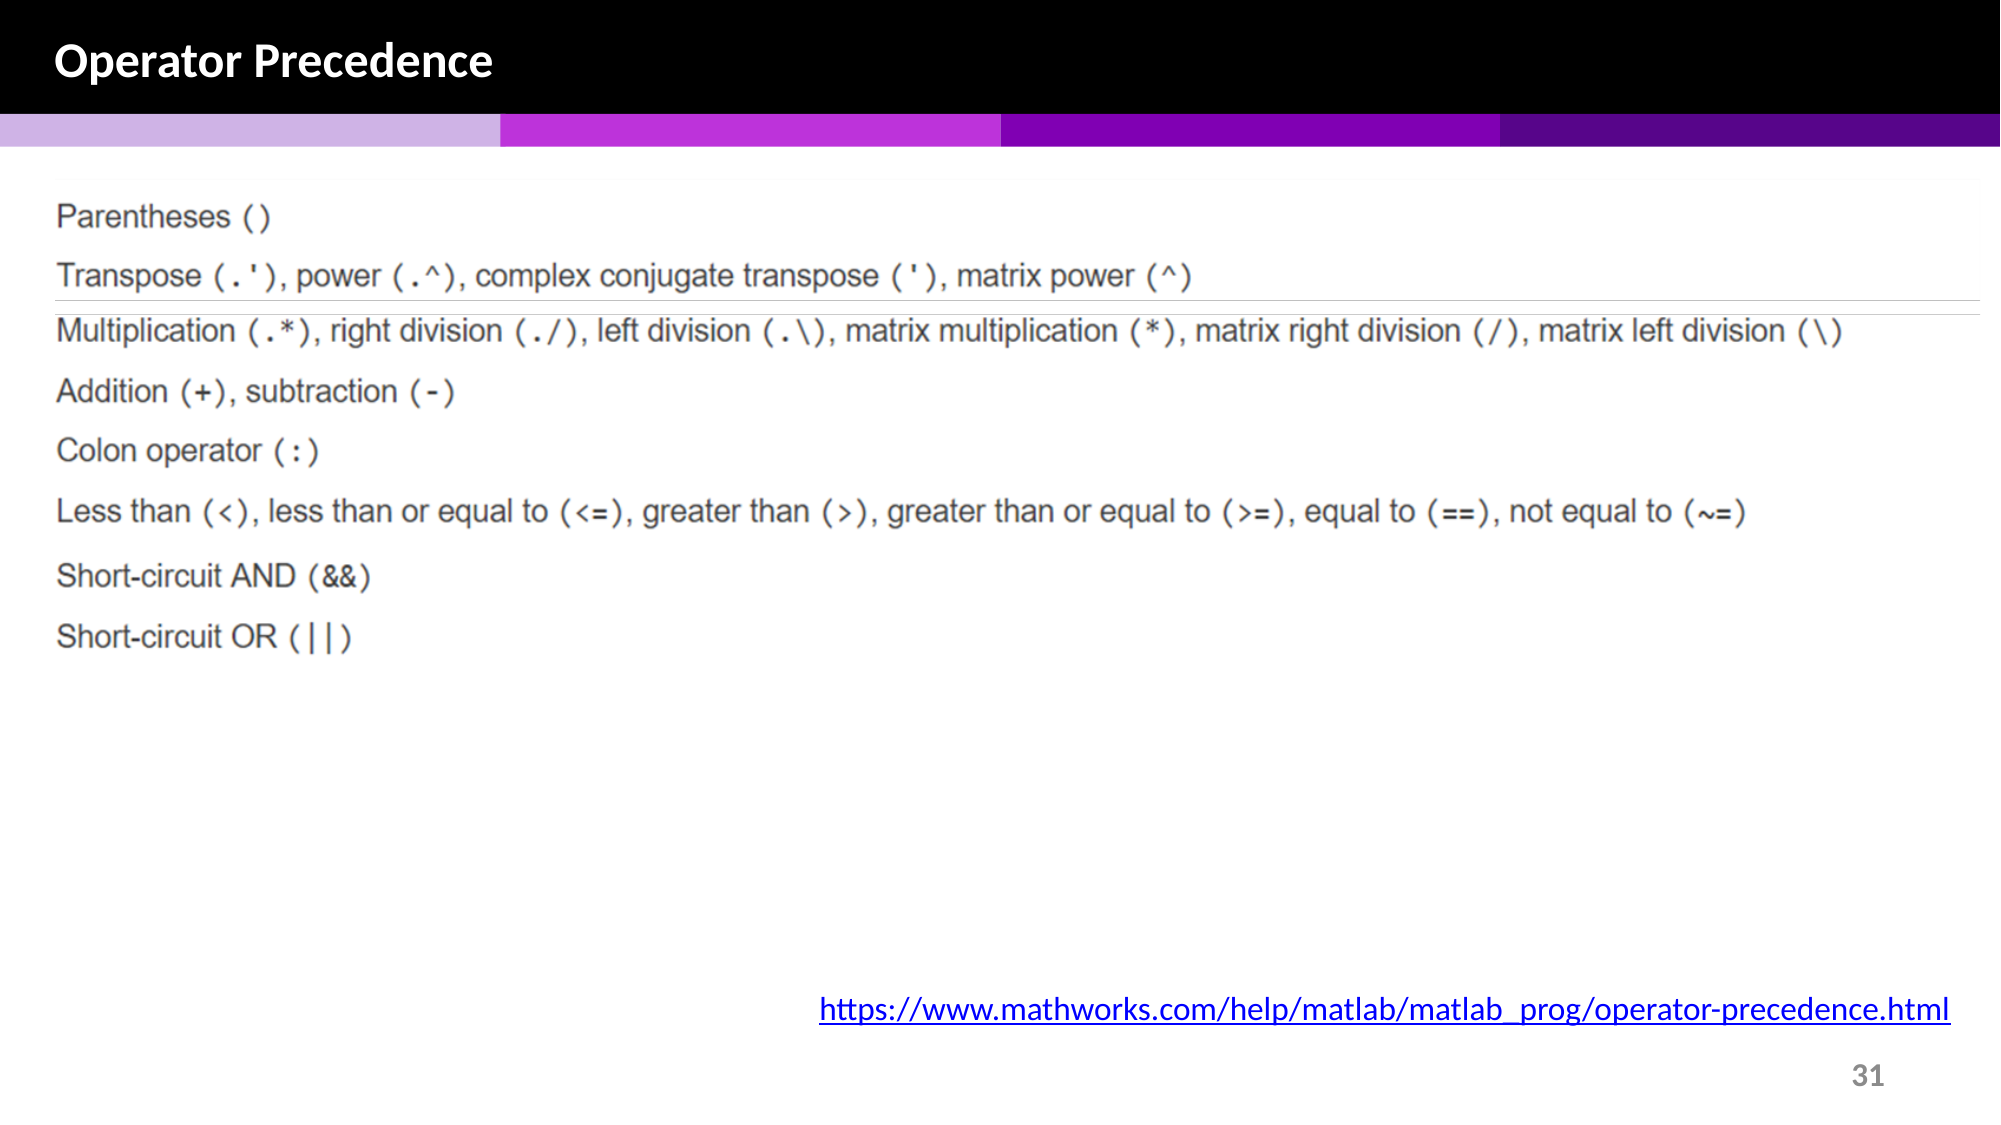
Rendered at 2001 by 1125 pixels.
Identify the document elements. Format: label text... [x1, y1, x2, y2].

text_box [54, 176, 1981, 667]
text_box https://www.mathworks.com/help/matlab/matlab_prog/operator-precedence.html [804, 979, 2000, 1035]
list Operator Precedence [39, 1, 1964, 114]
